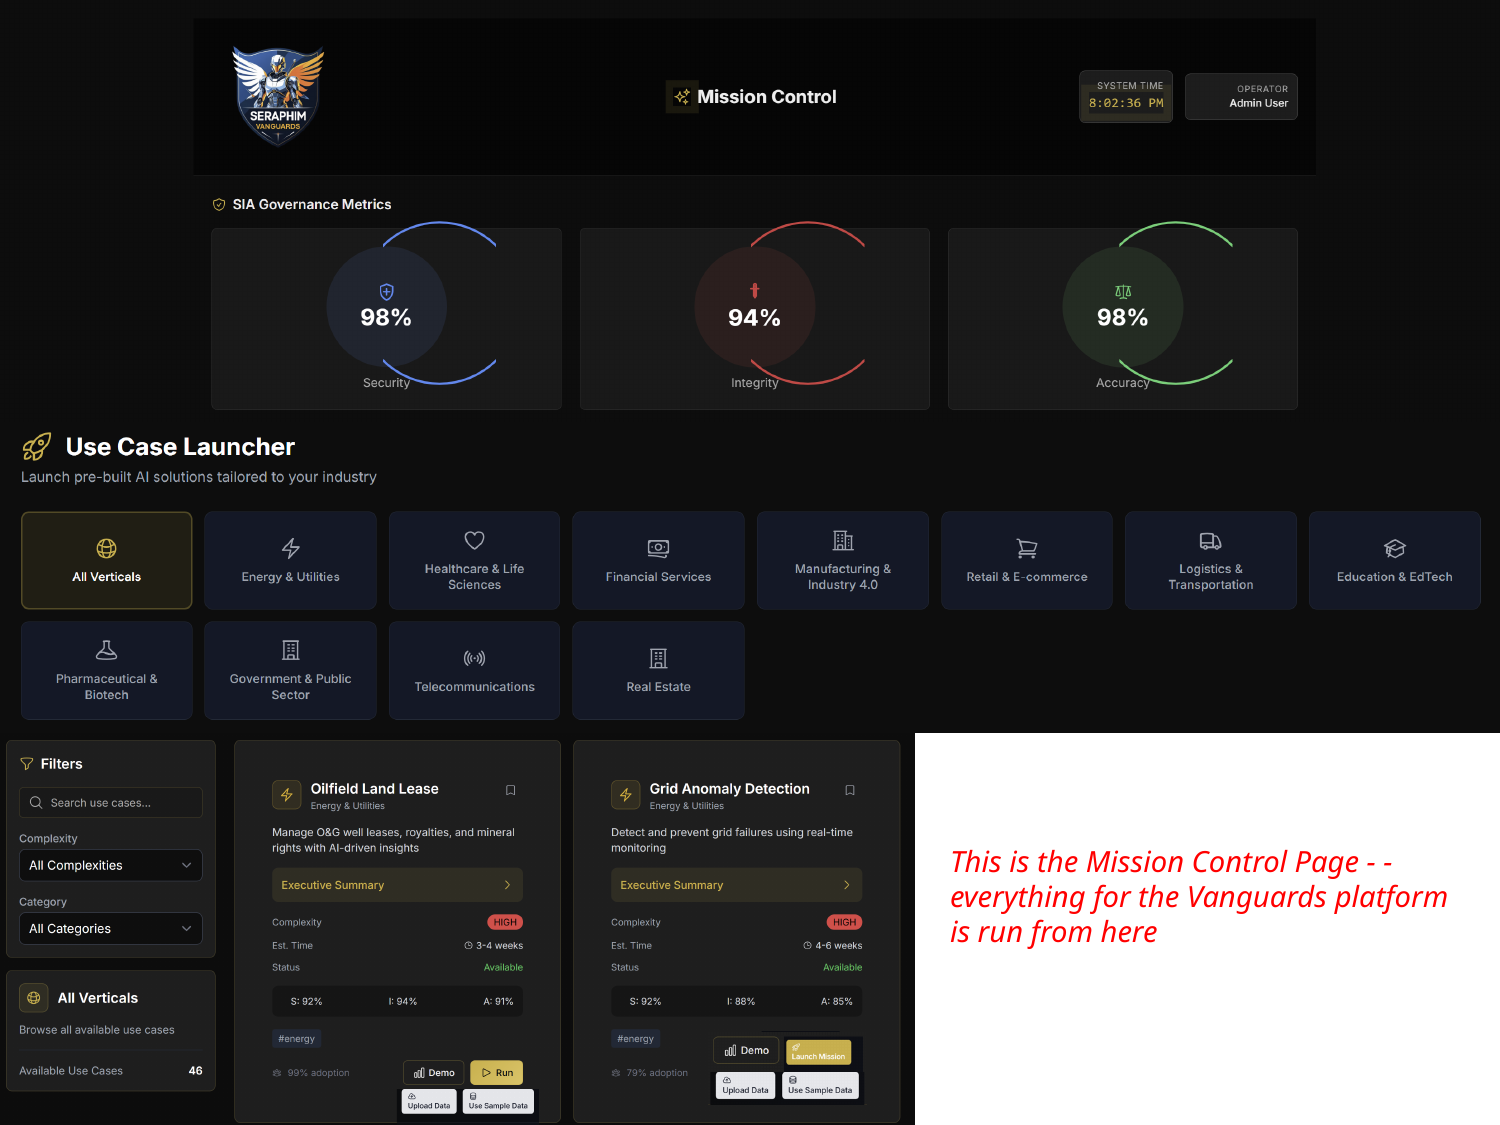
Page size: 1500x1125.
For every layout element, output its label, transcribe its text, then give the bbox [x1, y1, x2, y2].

text_box This is the Mission Control Page - - everything for the Vanguards platform is run from here [935, 835, 1467, 956]
picture [0, 0, 1500, 1125]
